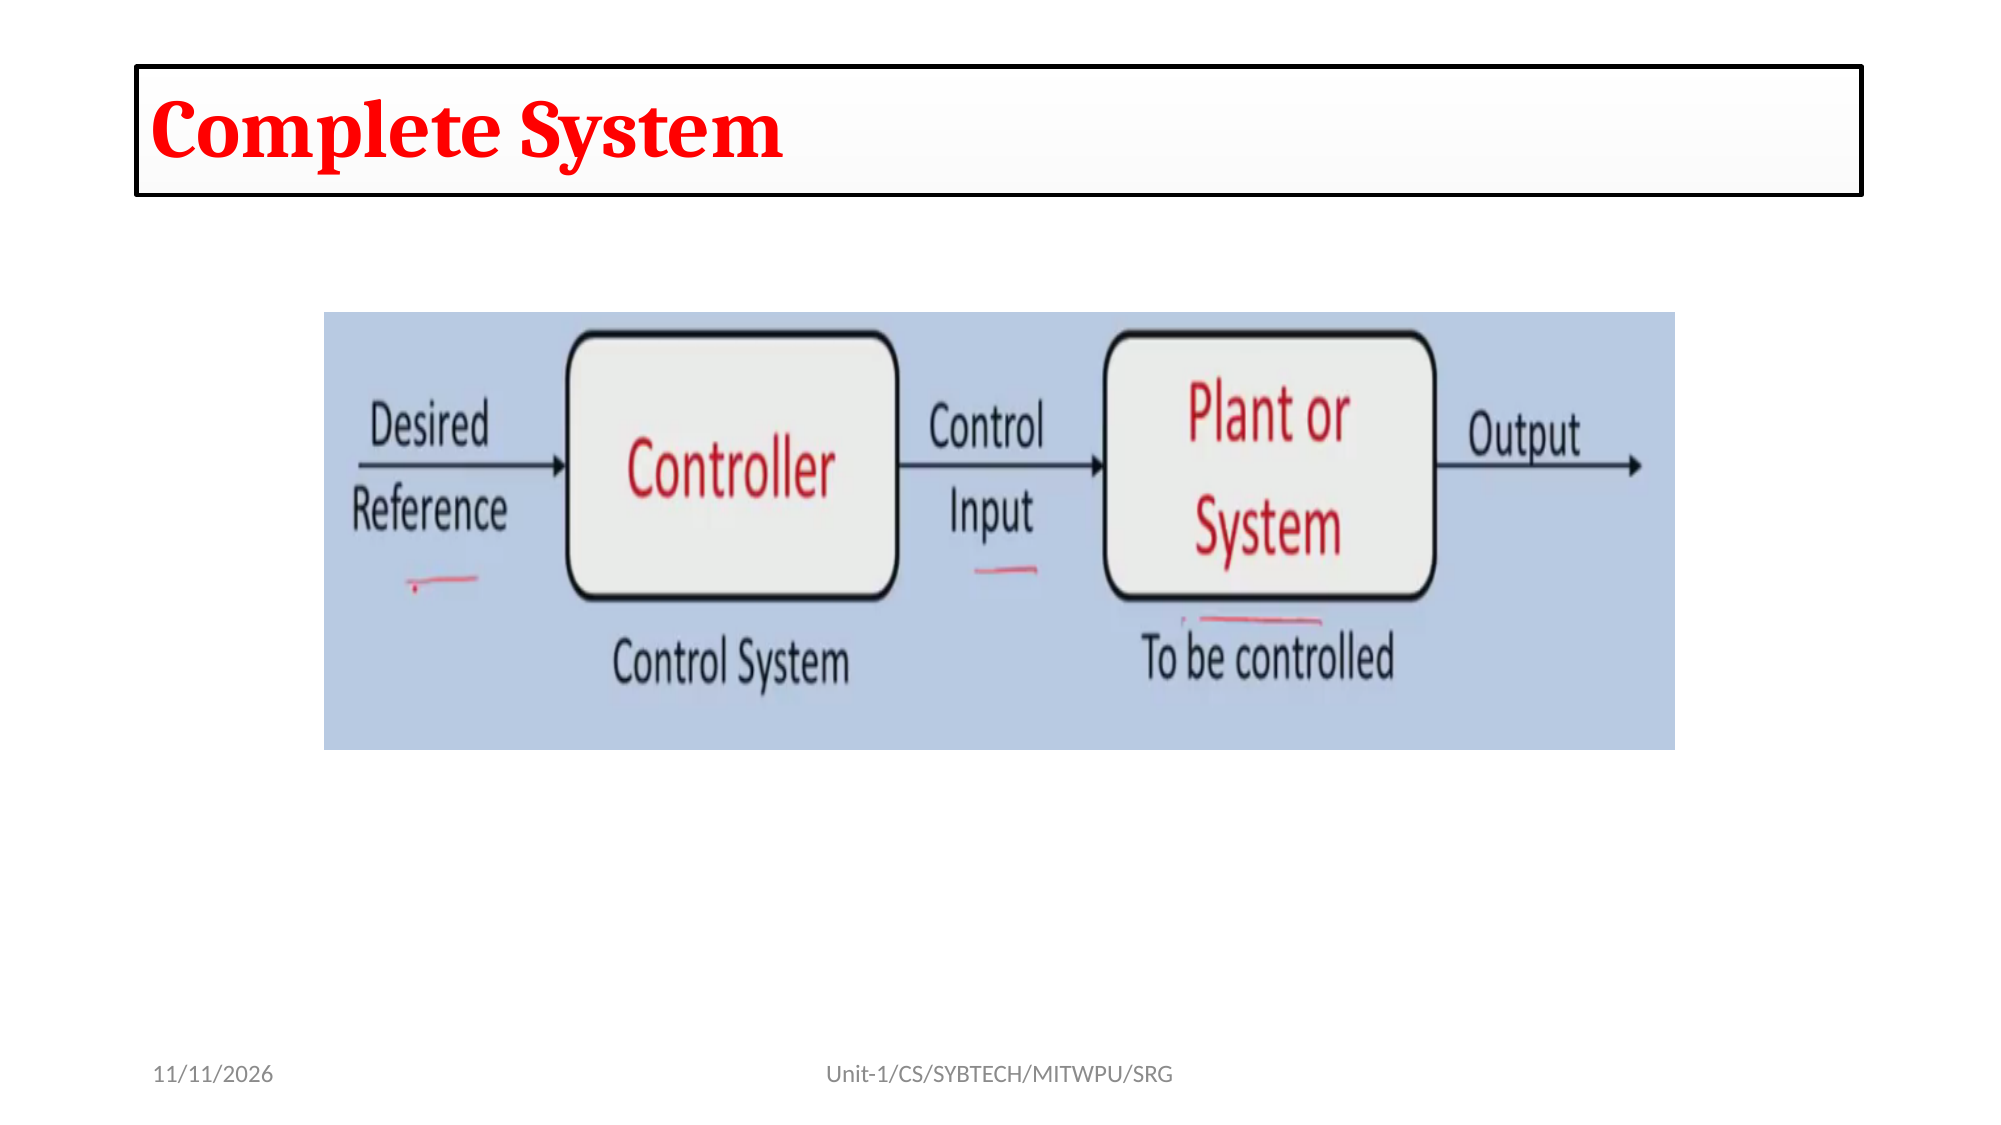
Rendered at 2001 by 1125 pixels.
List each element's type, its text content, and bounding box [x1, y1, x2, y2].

text_box Complete System [136, 66, 1862, 195]
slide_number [137, 1042, 588, 1103]
footer Unit-1/CS/SYBTECH/MITWPU/SRG [662, 1042, 1338, 1103]
picture [324, 312, 1675, 750]
